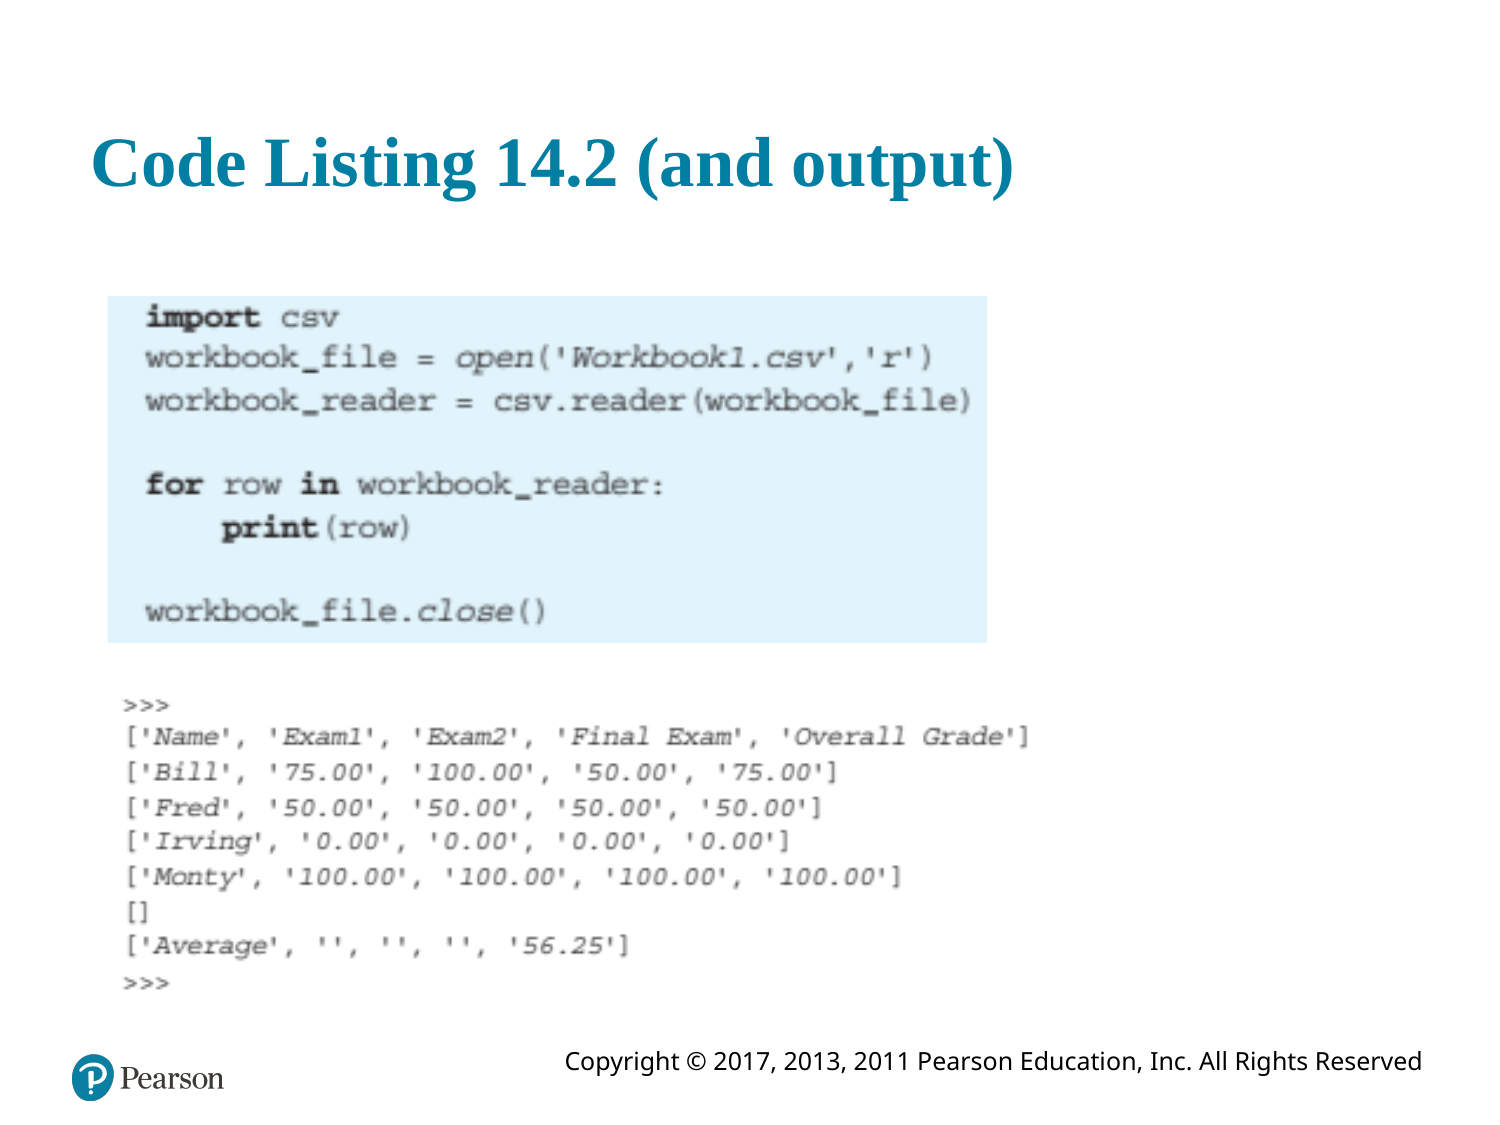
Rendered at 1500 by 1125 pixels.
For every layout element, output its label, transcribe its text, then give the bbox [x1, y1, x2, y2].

picture [107, 296, 988, 643]
picture [72, 1087, 83, 1101]
picture [72, 1054, 88, 1070]
title Code Listing 14.2 (and output) [75, 35, 1425, 216]
picture [80, 1063, 106, 1088]
picture [107, 686, 1056, 1012]
picture [98, 1054, 224, 1101]
